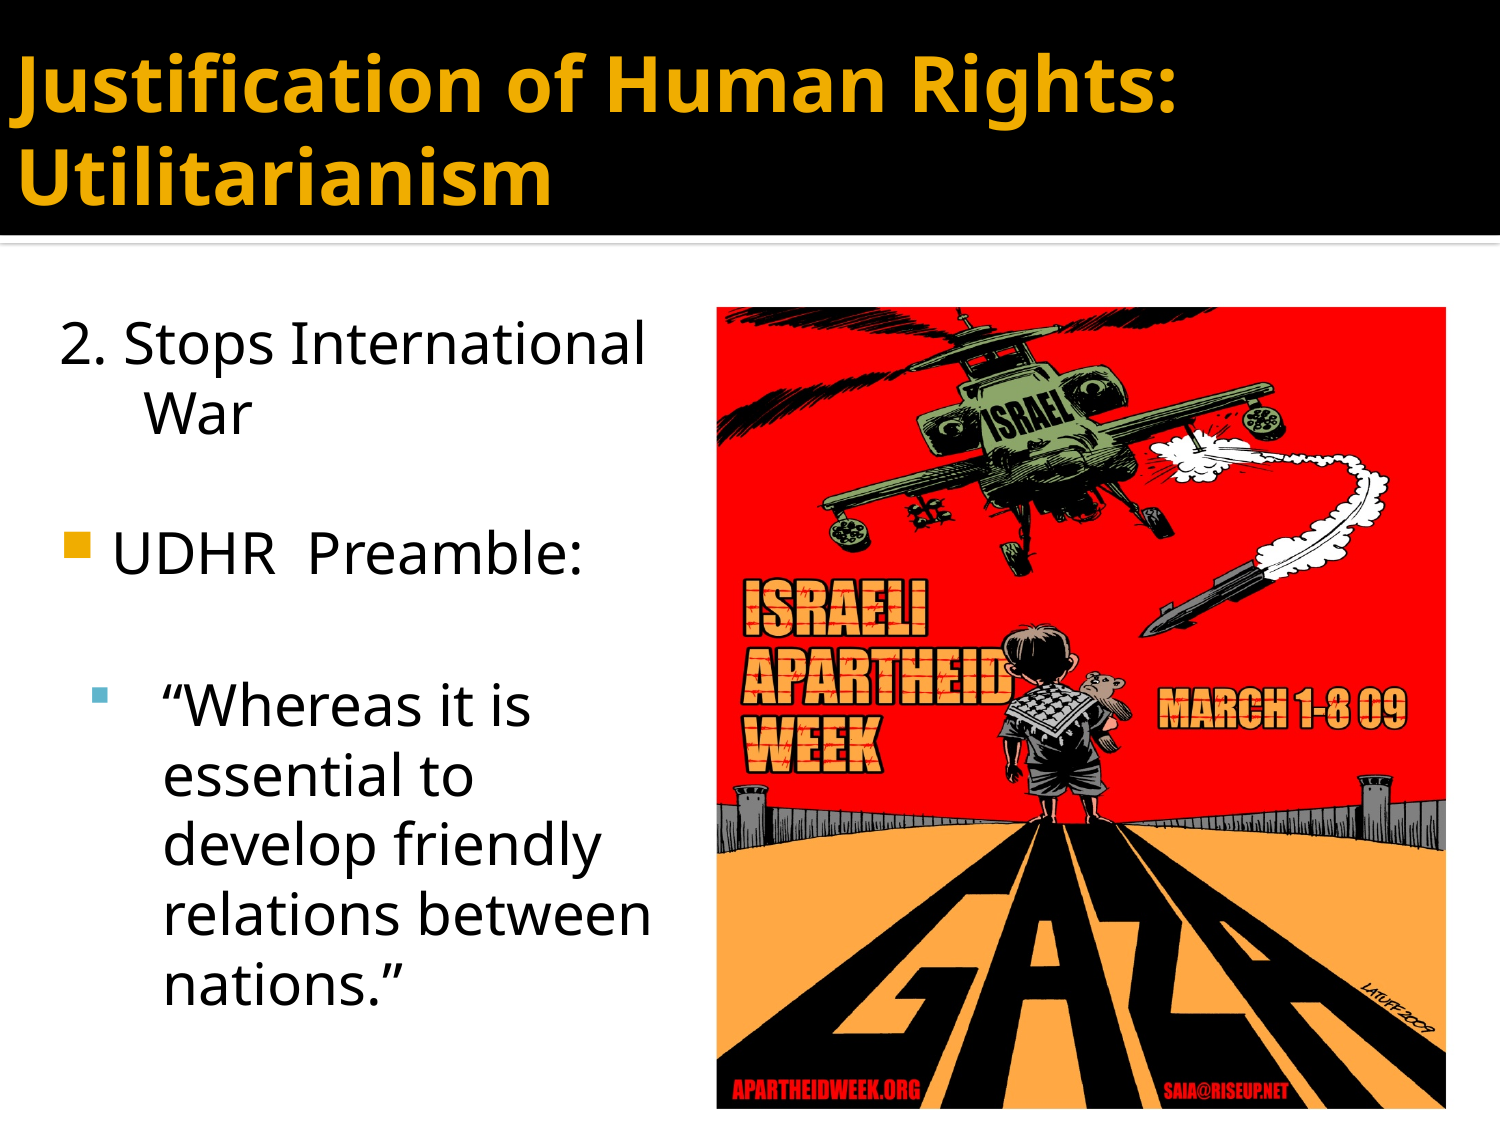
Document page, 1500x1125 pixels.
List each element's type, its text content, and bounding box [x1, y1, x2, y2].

title Justification of Human Rights: Utilitarianism [0, 24, 1425, 231]
list 2. Stops International War UDHR Preamble: “Whereas it is essential to develop friendly relations between nations.” [24, 291, 698, 1050]
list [699, 290, 1463, 1125]
